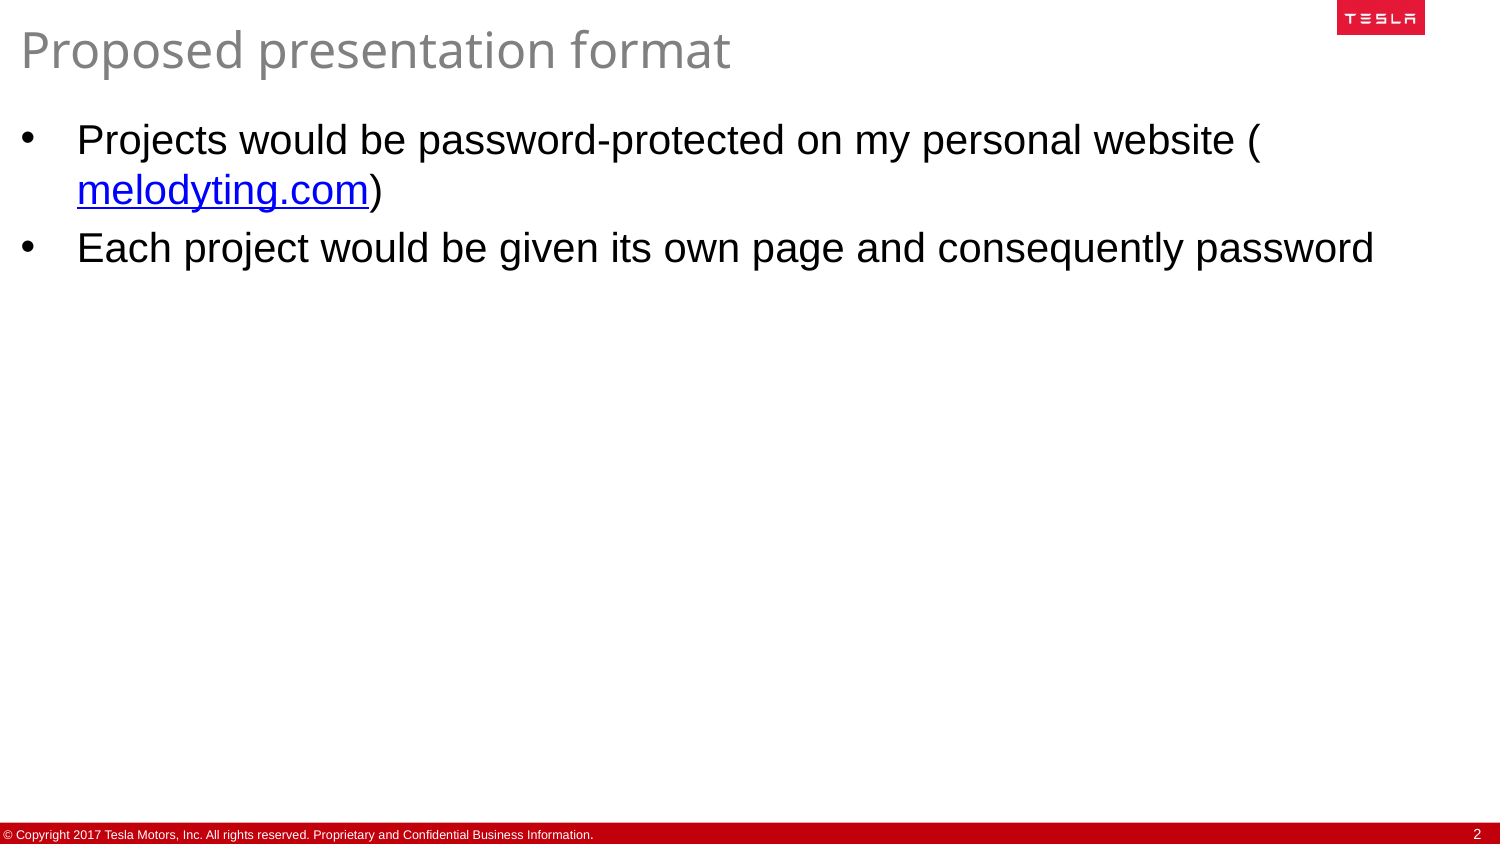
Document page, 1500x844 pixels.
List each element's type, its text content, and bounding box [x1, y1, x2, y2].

picture [1337, 0, 1425, 35]
slide_number 2 [1425, 820, 1500, 844]
title Proposed presentation format [5, 11, 1292, 87]
list Projects would be password-protected on my personal website (melodyting.com) Each project would be given its own page and consequently password [5, 105, 1425, 780]
